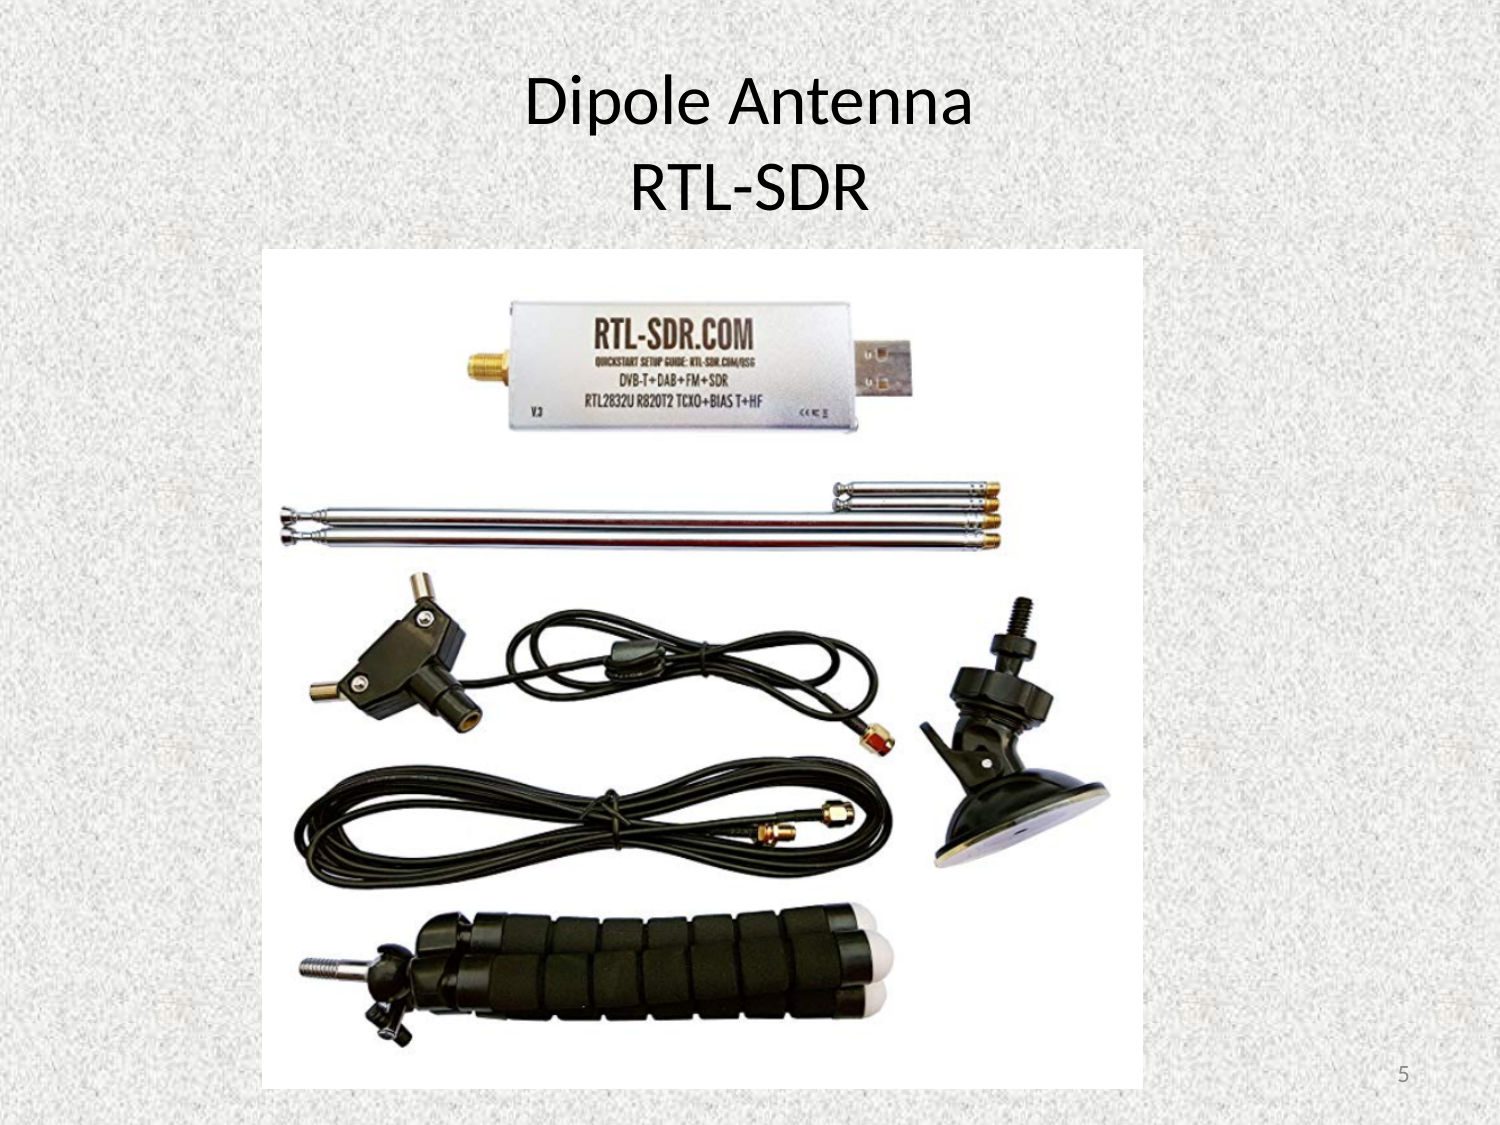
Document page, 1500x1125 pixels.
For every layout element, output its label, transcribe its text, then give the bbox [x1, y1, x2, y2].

slide_number 5 [1074, 1042, 1425, 1103]
title Dipole Antenna RTL-SDR [75, 45, 1425, 233]
picture [0, 0, 1500, 1125]
